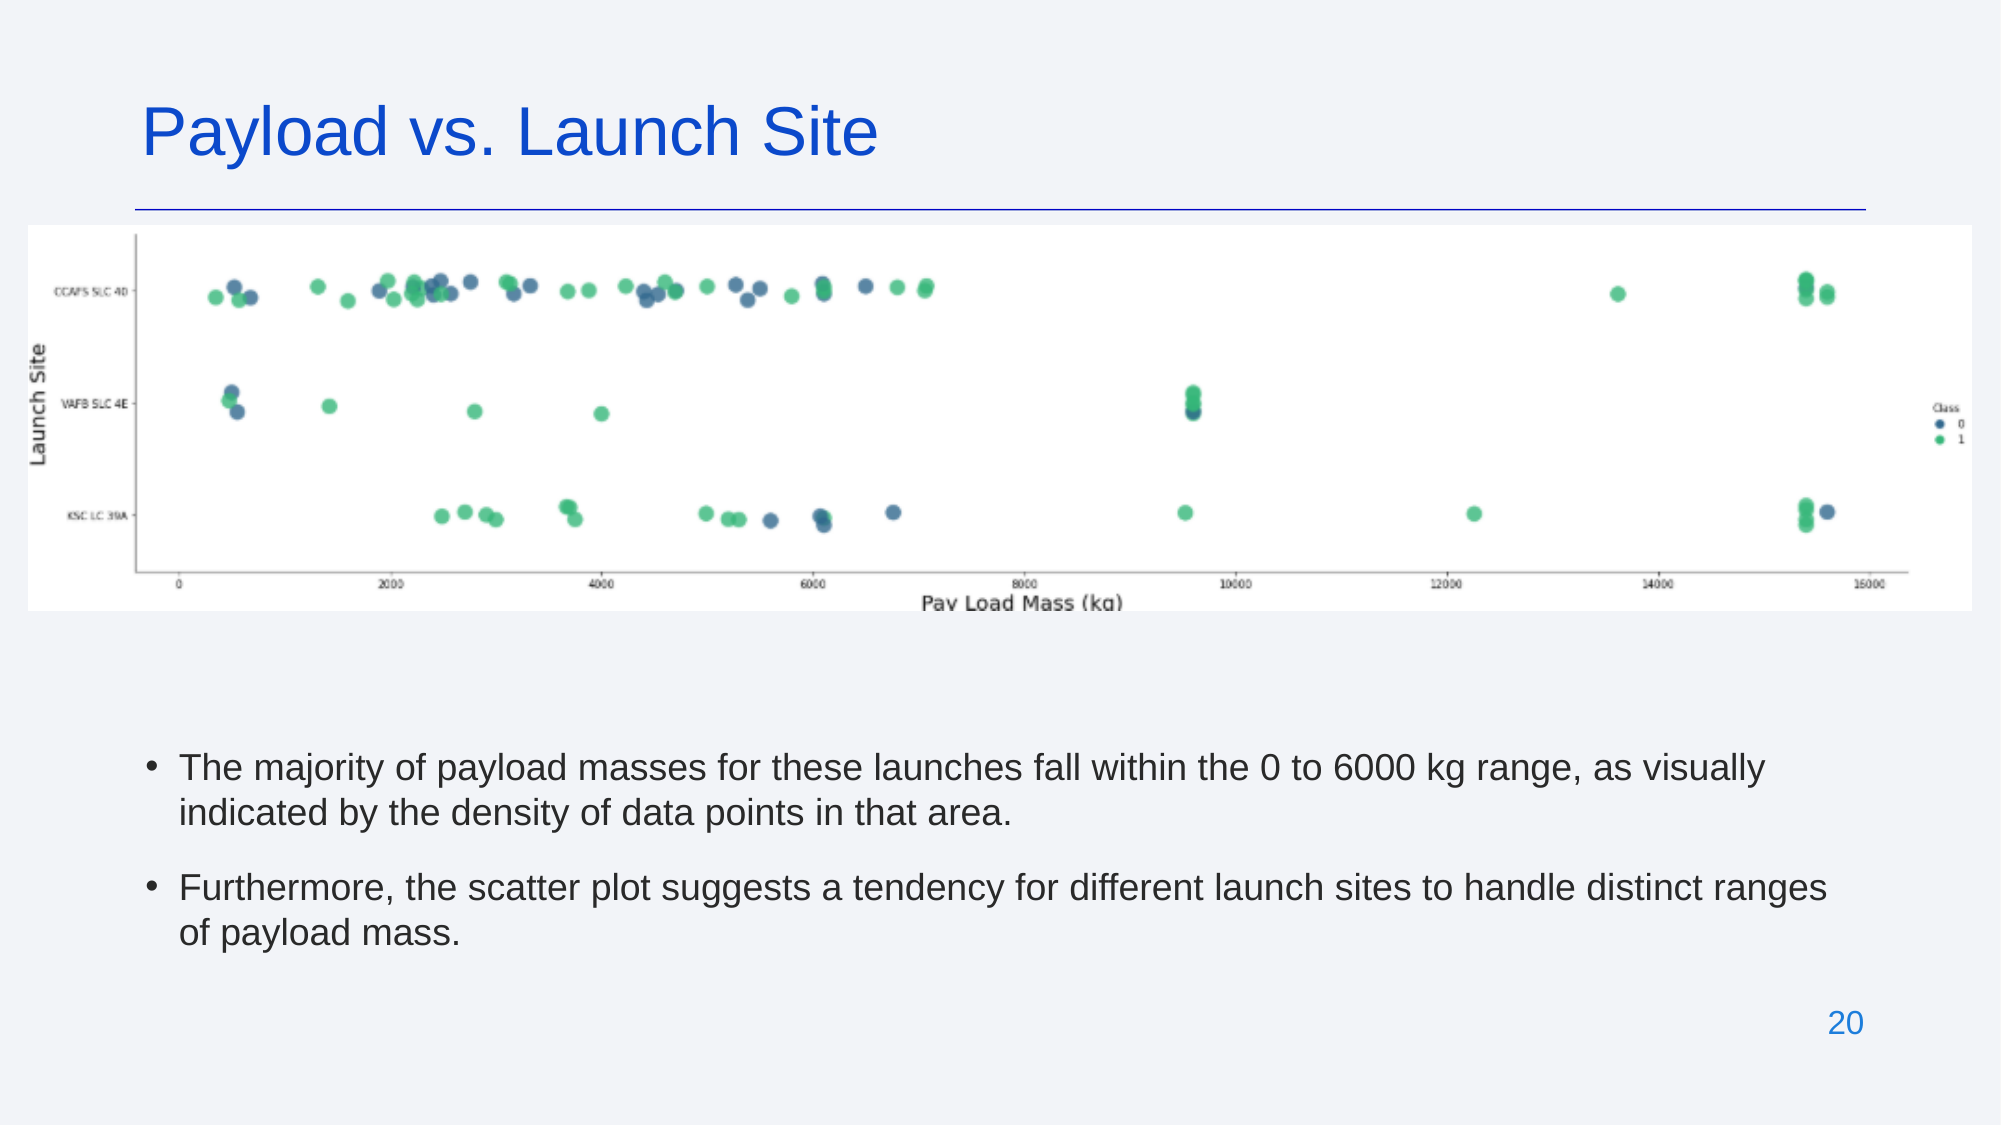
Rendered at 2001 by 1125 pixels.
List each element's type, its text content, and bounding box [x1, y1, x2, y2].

list The majority of payload masses for these launches fall within the 0 to 6000 kg range, as visually indicated by the density of data points in that area. Furthermore, the scatter plot suggests a tendency for different launch sites to handle distinct ranges of payload mass. [126, 735, 1880, 1084]
text_box Payload vs. Launch Site [126, 88, 1852, 179]
picture [0, 0, 2001, 1125]
